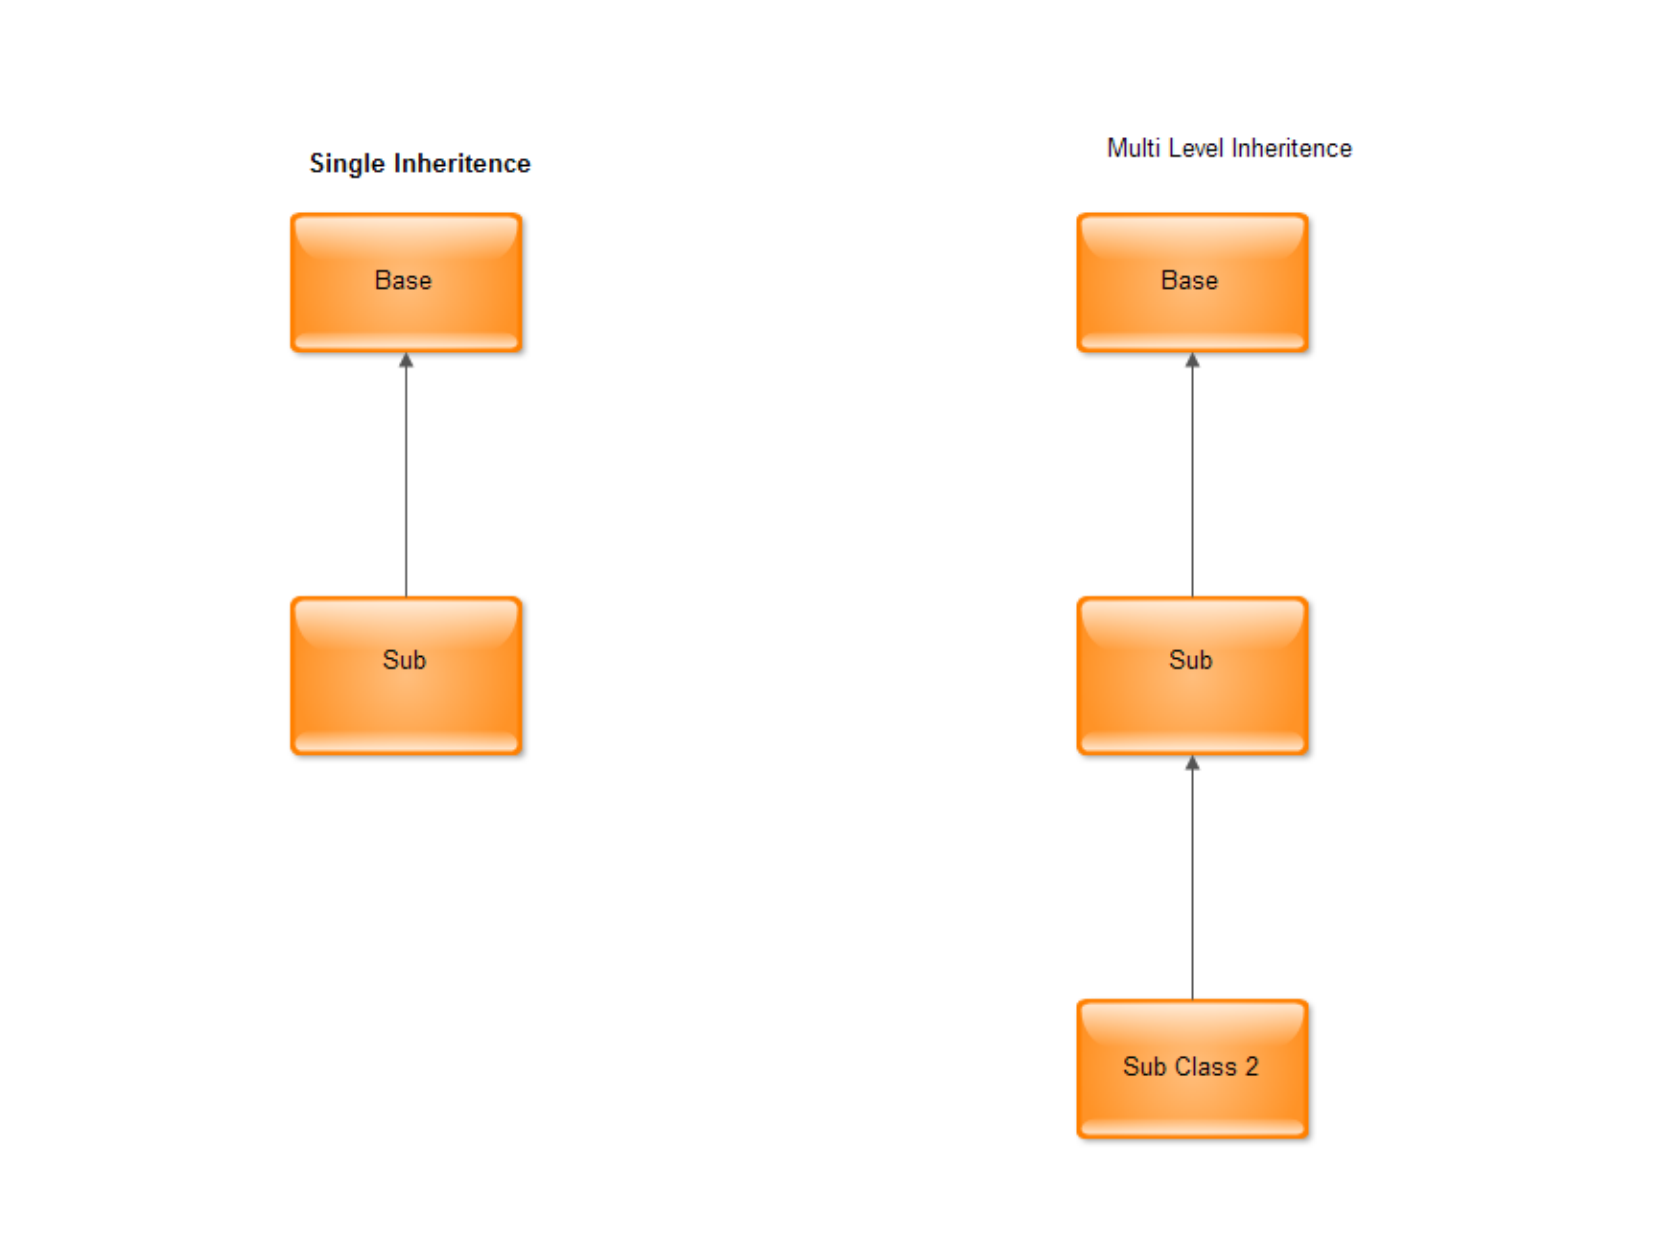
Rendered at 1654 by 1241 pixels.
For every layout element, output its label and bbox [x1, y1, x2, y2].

picture [101, 32, 1527, 1221]
